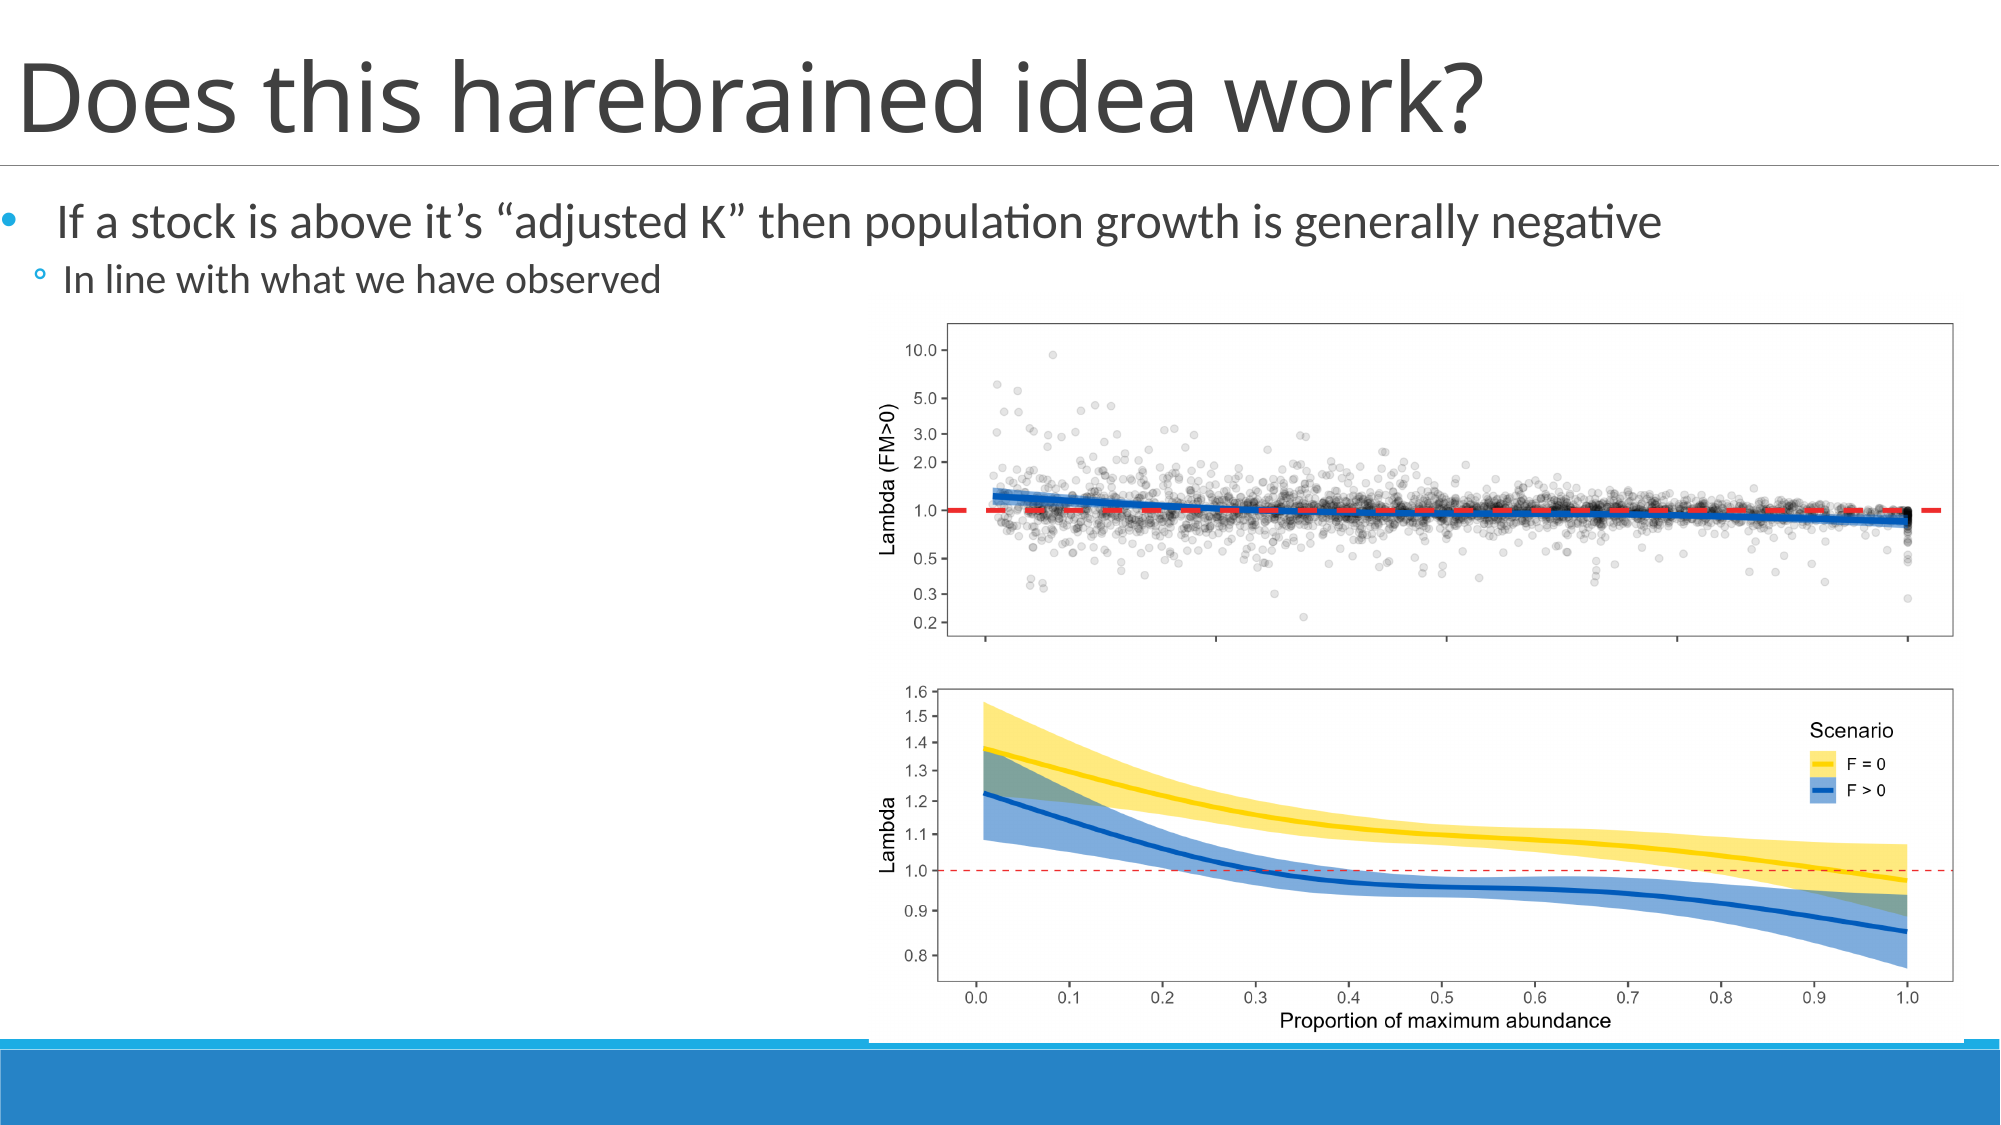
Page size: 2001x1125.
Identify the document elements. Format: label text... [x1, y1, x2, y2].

picture [868, 291, 1965, 1043]
title Does this harebrained idea work? [0, 47, 2000, 160]
list If a stock is above it’s “adjusted K” then population growth is generally negative In line with what we have observed [0, 187, 2000, 1043]
